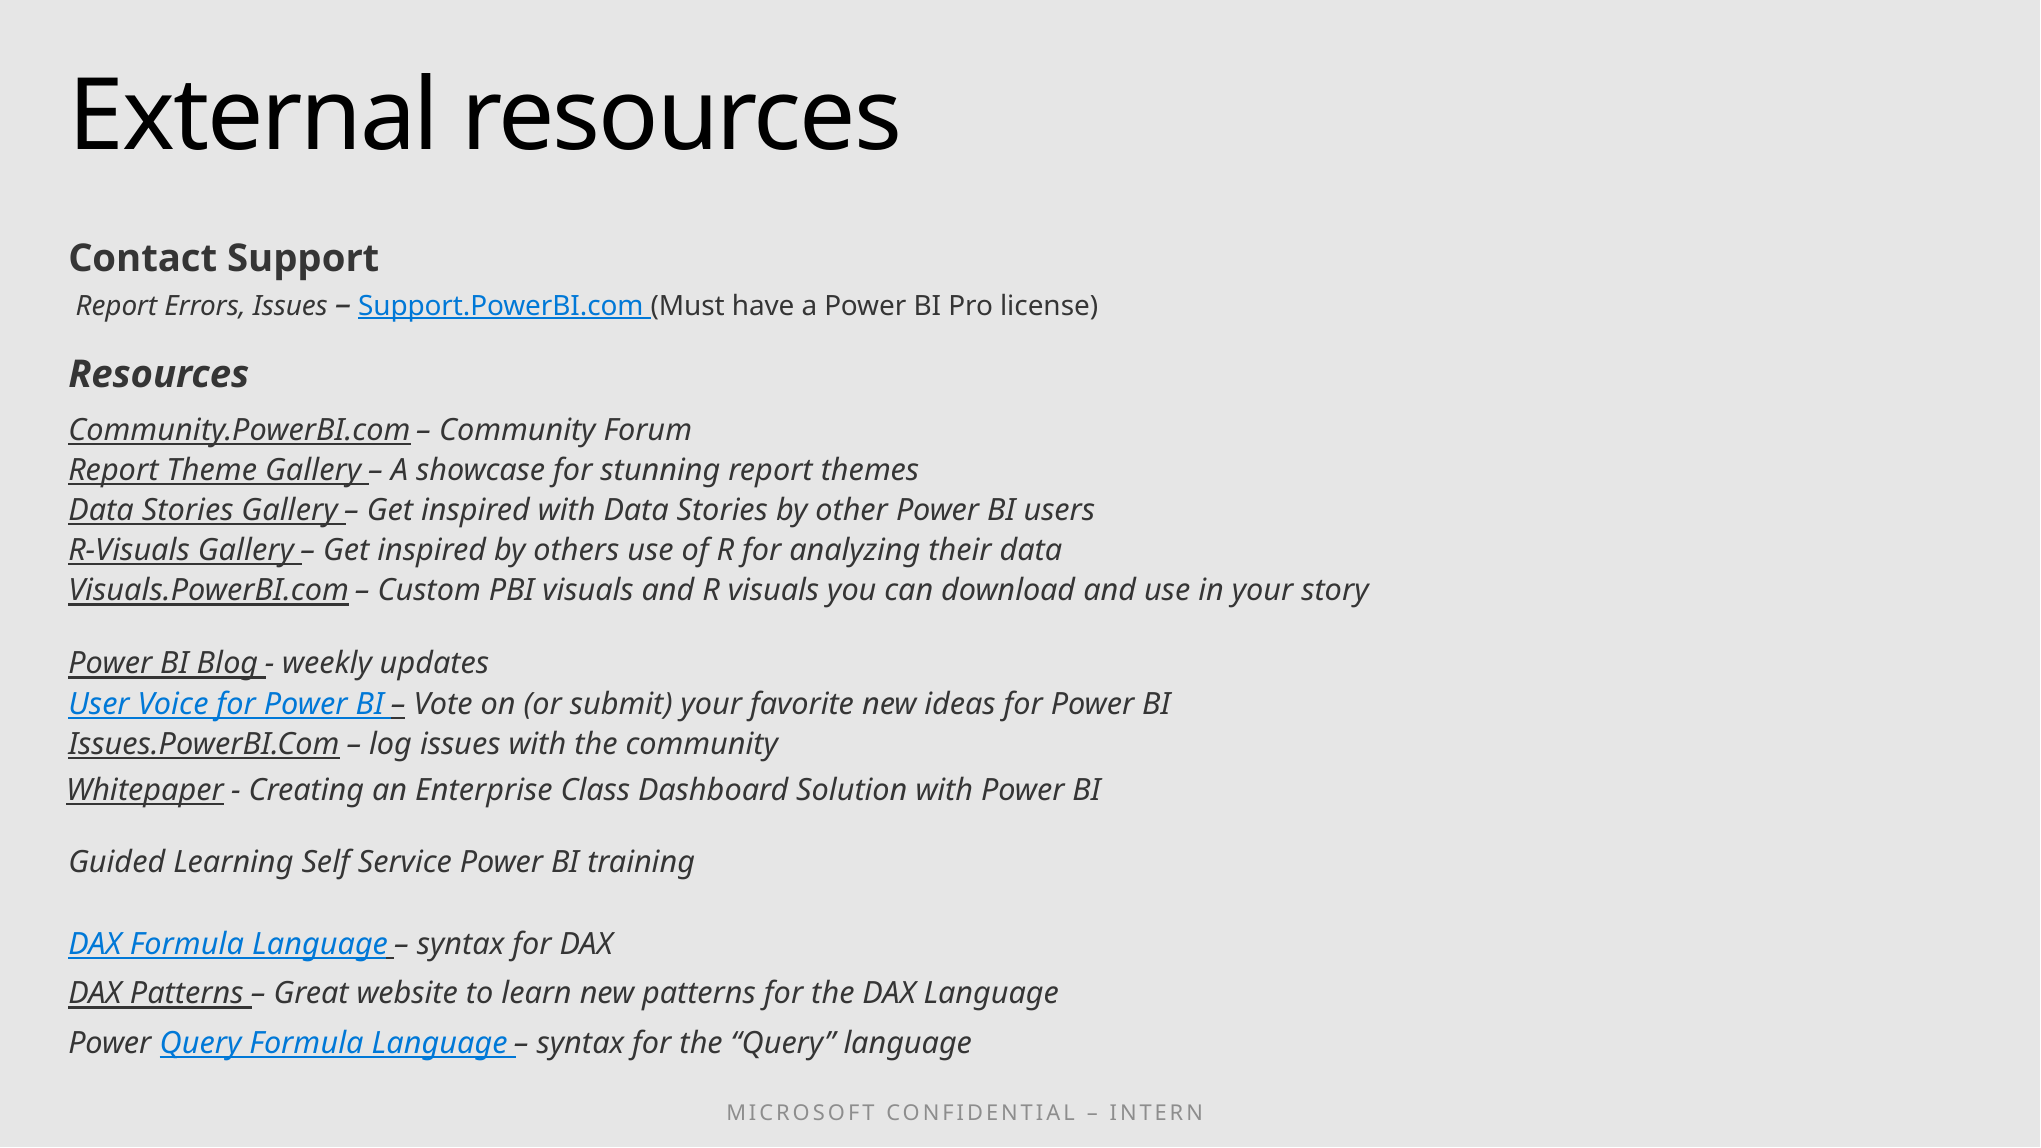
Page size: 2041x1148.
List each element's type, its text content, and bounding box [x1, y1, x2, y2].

text_box Contact Support Report Errors, Issues – Support.PowerBI.com (Must have a Power BI Pro license) Resources Community.PowerBI.com – Community Forum Report Theme Gallery – A showcase for stunning report themes Data Stories Gallery – Get inspired with Data Stories by other Power BI users R-Visuals Gallery – Get inspired by others use of R for analyzing their data Visuals.PowerBI.com – Custom PBI visuals and R visuals you can download and use in your story Power BI Blog - weekly updates User Voice for Power BI – Vote on (or submit) your favorite new ideas for Power BI Issues.PowerBI.Com – log issues with the community Whitepaper - Creating an Enterprise Class Dashboard Solution with Power BI Guided Learning Self Service Power BI training DAX Formula Language – syntax for DAX DAX Patterns – Great website to learn new patterns for the DAX Language Power Query Formula Language – syntax for the “Query” language [7, 223, 1750, 1099]
title External resources [45, 48, 1996, 199]
